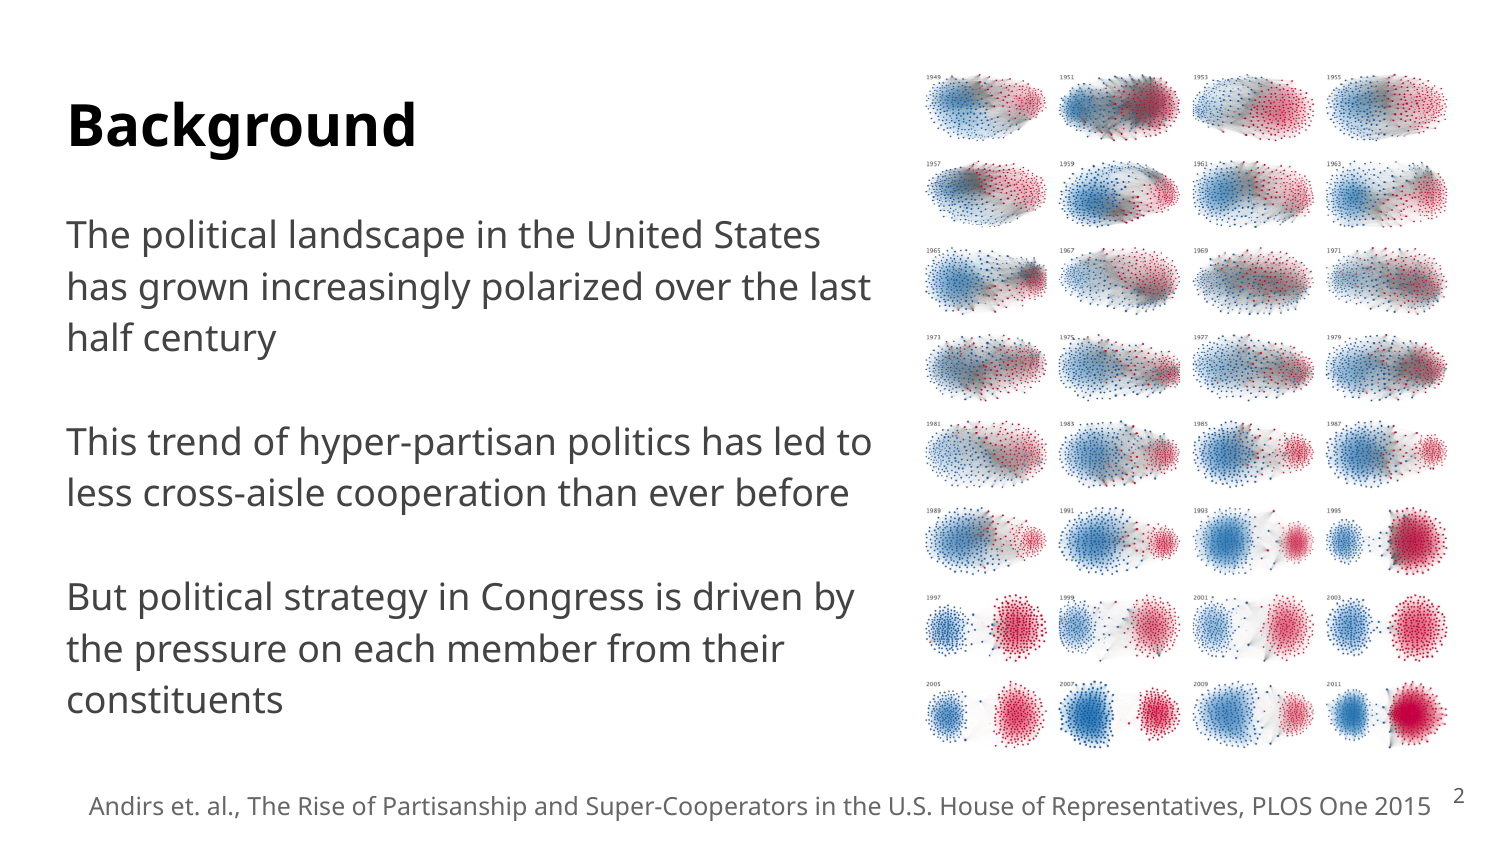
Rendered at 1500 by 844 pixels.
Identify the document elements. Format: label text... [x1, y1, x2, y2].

slide_number ‹#› [1389, 764, 1480, 830]
picture [923, 72, 1450, 750]
list The political landscape in the United States has grown increasingly polarized over the last half century This trend of hyper-partisan politics has led to less cross-aisle cooperation than ever before But political strategy in Congress is driven by the pressure on each member from their constituents [51, 189, 917, 750]
text_box Andirs et. al., The Rise of Partisanship and Super-Cooperators in the U.S. House of Representatives, PLOS One 2015 [51, 775, 1449, 840]
title Background [51, 72, 921, 167]
